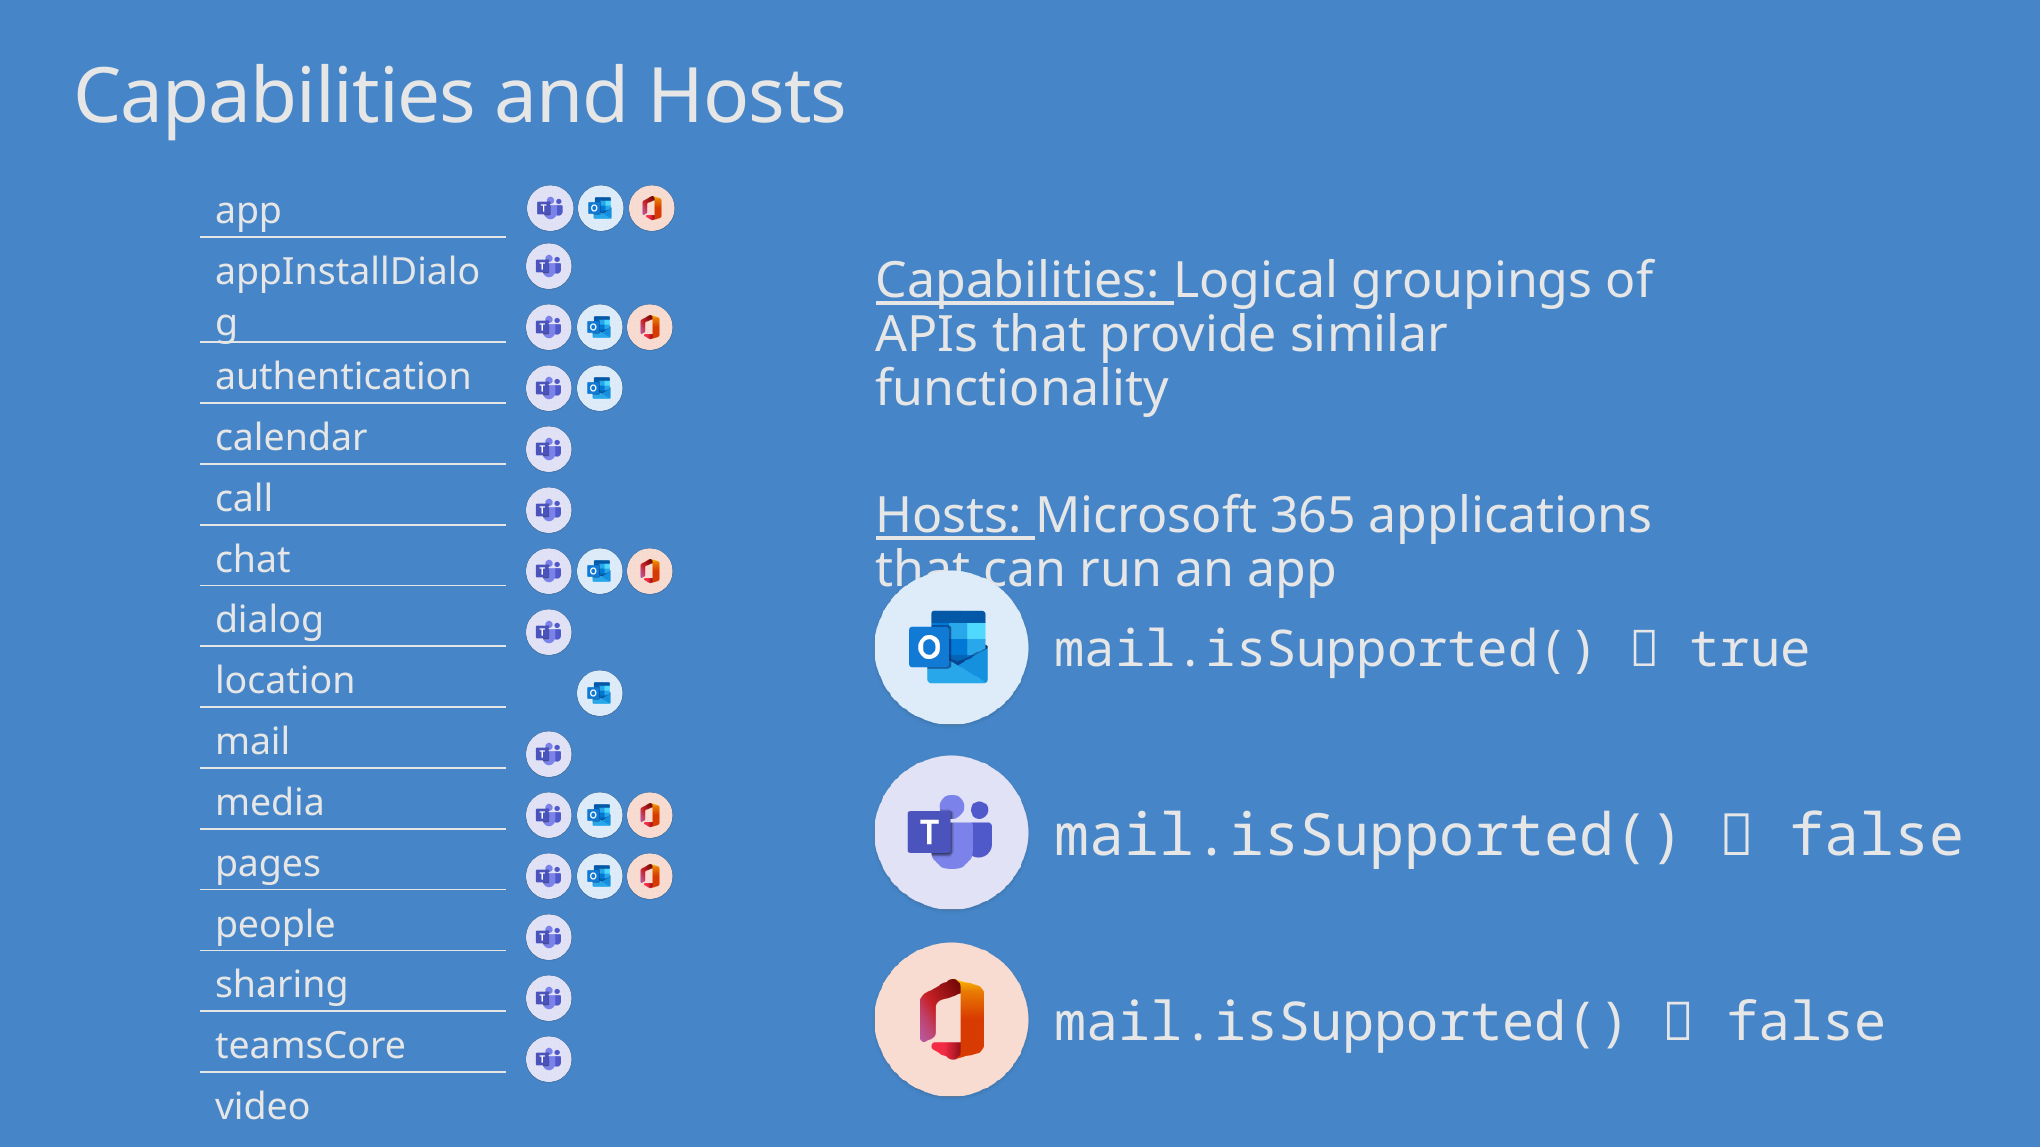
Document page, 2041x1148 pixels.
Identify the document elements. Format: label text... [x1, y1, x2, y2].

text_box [521, 848, 679, 904]
table_cell pages [200, 830, 506, 889]
picture [521, 969, 577, 1026]
table_cell people [200, 890, 506, 950]
table_cell mail [200, 708, 506, 767]
table_cell call [200, 465, 506, 524]
picture [521, 909, 577, 965]
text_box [521, 787, 679, 843]
picture [521, 1030, 577, 1087]
table_cell teamsCore [200, 1012, 506, 1071]
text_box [521, 299, 679, 356]
table_cell location [200, 647, 506, 706]
picture [521, 726, 577, 782]
table_cell media [200, 769, 506, 828]
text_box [521, 543, 679, 599]
picture [521, 482, 577, 539]
picture [521, 238, 577, 295]
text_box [522, 180, 680, 237]
text_box mail.isSupported()  true [1054, 586, 1945, 707]
table_header app [200, 176, 506, 236]
table_cell video [200, 1073, 506, 1133]
picture [521, 604, 577, 660]
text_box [521, 360, 628, 417]
picture [857, 553, 1046, 1113]
picture [521, 421, 577, 478]
picture [571, 665, 628, 721]
text_box mail.isSupported()  false [1054, 796, 1967, 867]
table_cell sharing [200, 951, 506, 1010]
text_box Capabilities: Logical groupings of APIs that provide similar functionality Hosts: Microsoft 365 applications that can run an app [845, 230, 1784, 621]
table_cell calendar [200, 404, 506, 463]
table_cell dialog [200, 586, 506, 645]
title Capabilities and Hosts [73, 46, 1736, 238]
table_cell appInstallDialog [200, 238, 506, 341]
table_cell authentication [200, 343, 506, 402]
text_box mail.isSupported()  false [1054, 959, 1967, 1079]
table_cell chat [200, 526, 506, 585]
